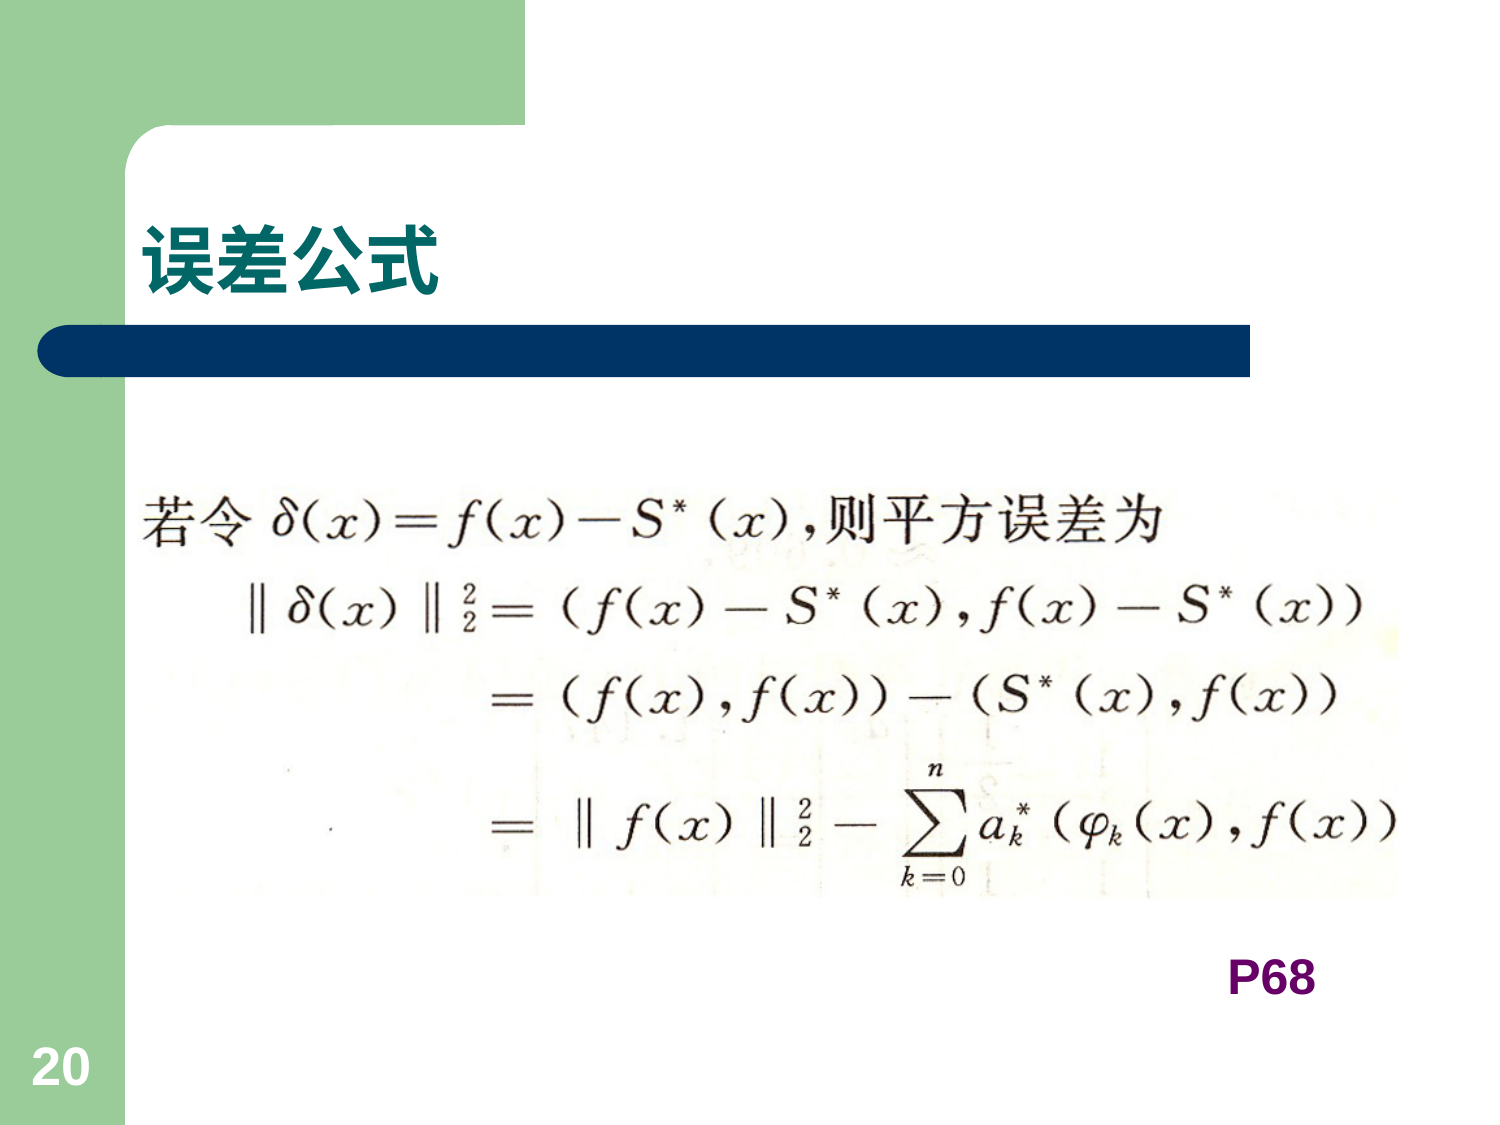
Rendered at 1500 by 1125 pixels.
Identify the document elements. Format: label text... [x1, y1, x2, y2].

slide_number 20 [13, 1023, 111, 1105]
picture [137, 485, 1401, 901]
title 误差公式 [125, 125, 1425, 313]
text_box P68 [1212, 937, 1363, 1013]
